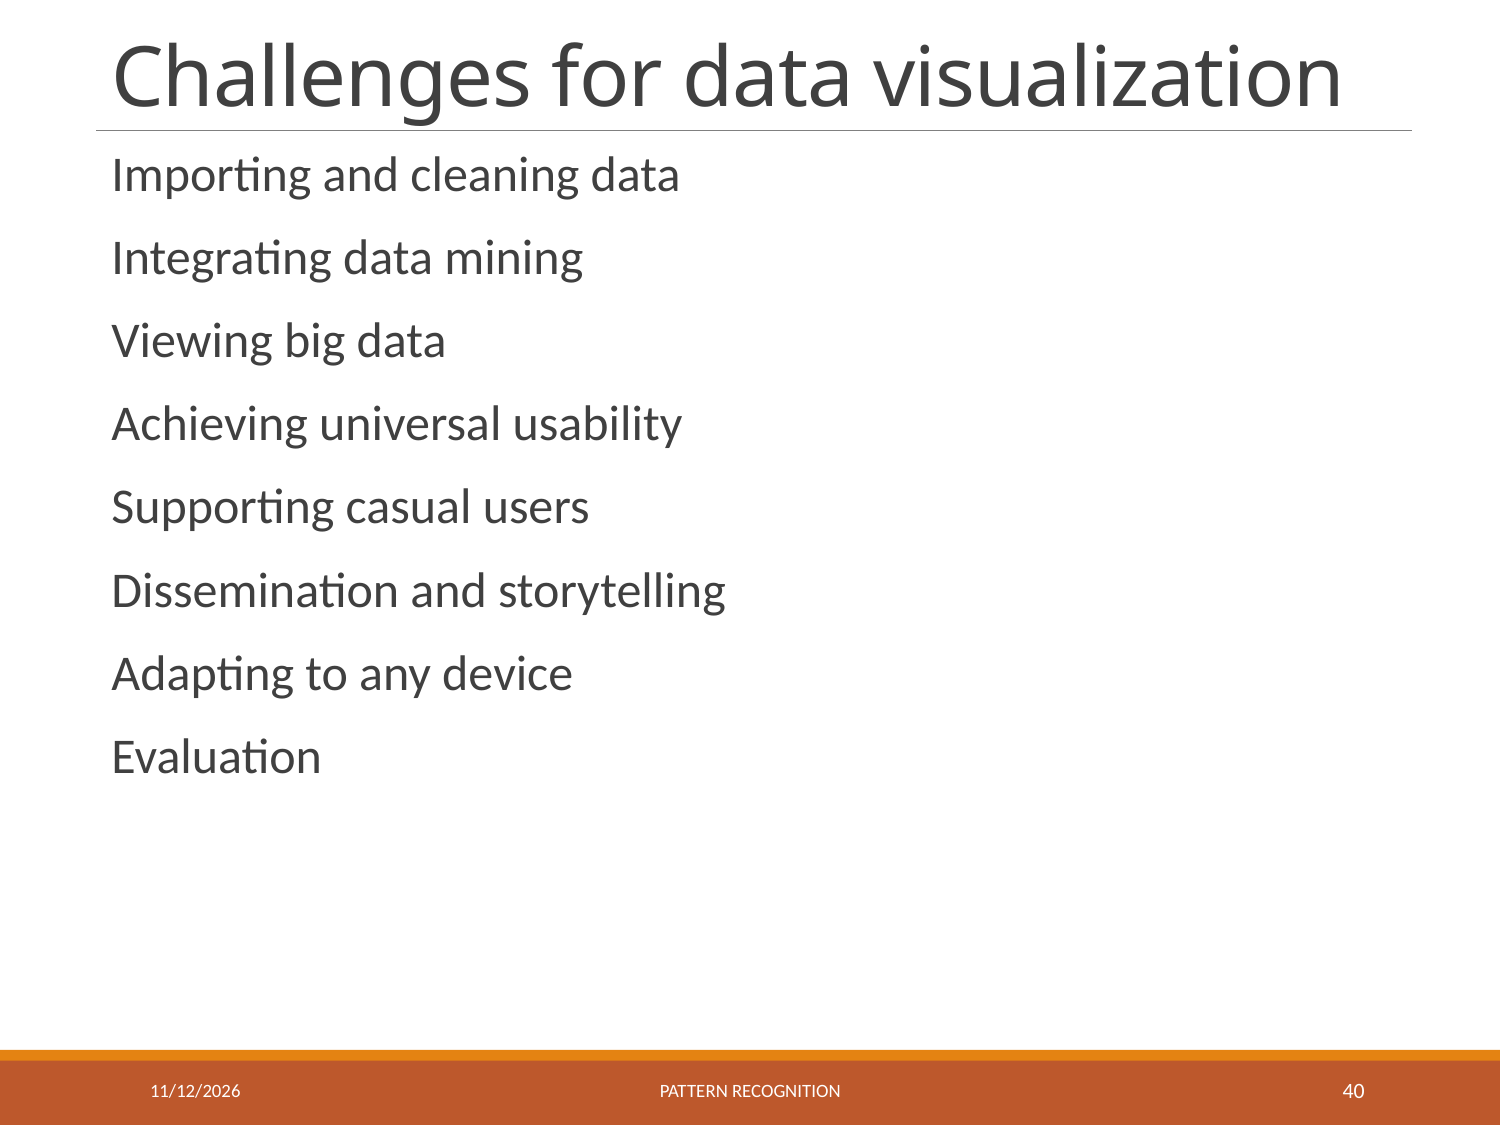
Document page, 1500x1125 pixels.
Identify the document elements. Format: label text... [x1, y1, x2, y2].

footer Pattern recognition [453, 1059, 1047, 1120]
slide_number 40 [1218, 1059, 1380, 1120]
list Importing and cleaning data Integrating data mining Viewing big data Achieving universal usability Supporting casual users Dissemination and storytelling Adapting to any device Evaluation [96, 140, 1413, 1034]
title Challenges for data visualization [96, 19, 1413, 131]
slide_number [135, 1059, 440, 1120]
